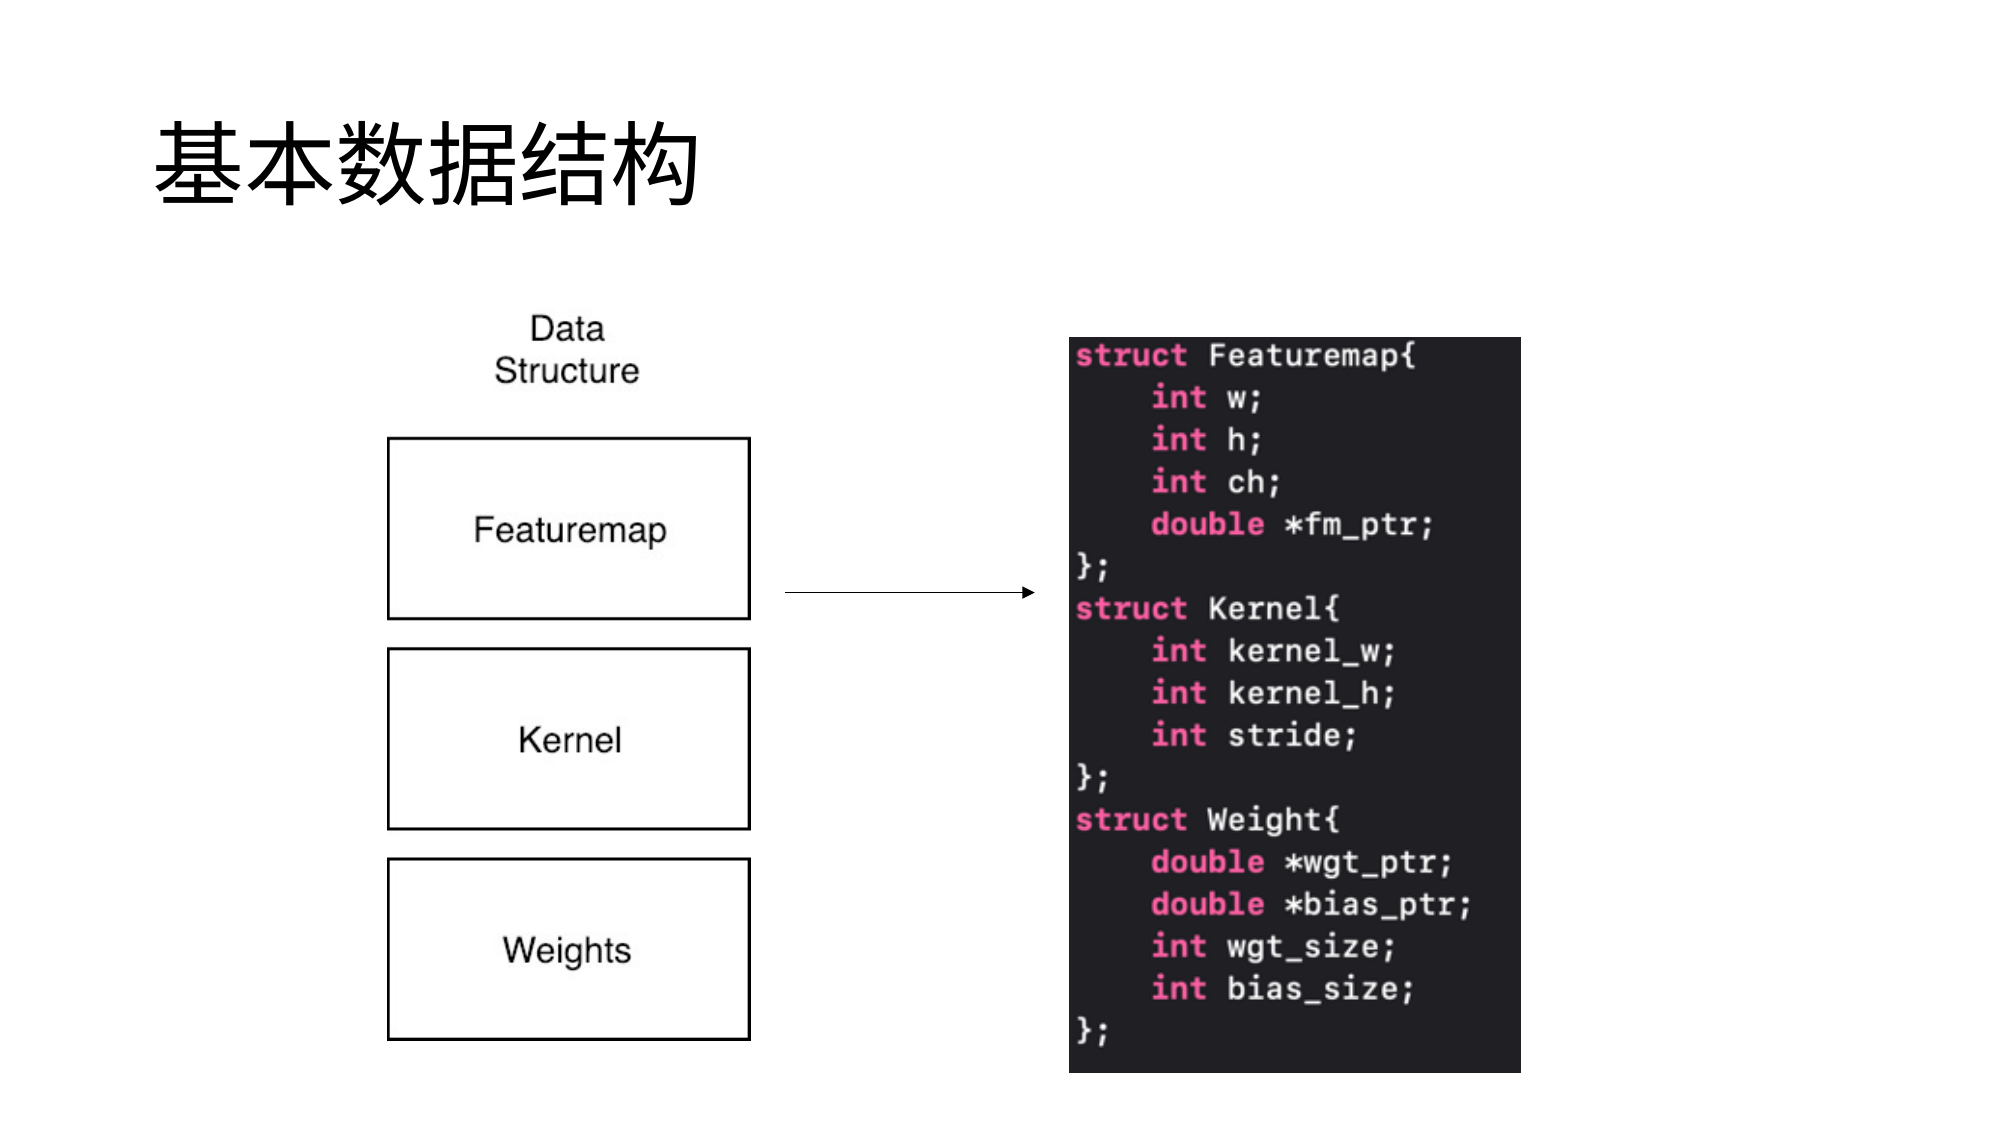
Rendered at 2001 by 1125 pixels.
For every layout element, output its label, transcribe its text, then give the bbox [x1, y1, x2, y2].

picture [1069, 337, 1521, 1073]
title 基本数据结构 [137, 59, 1863, 278]
picture [387, 308, 751, 1041]
